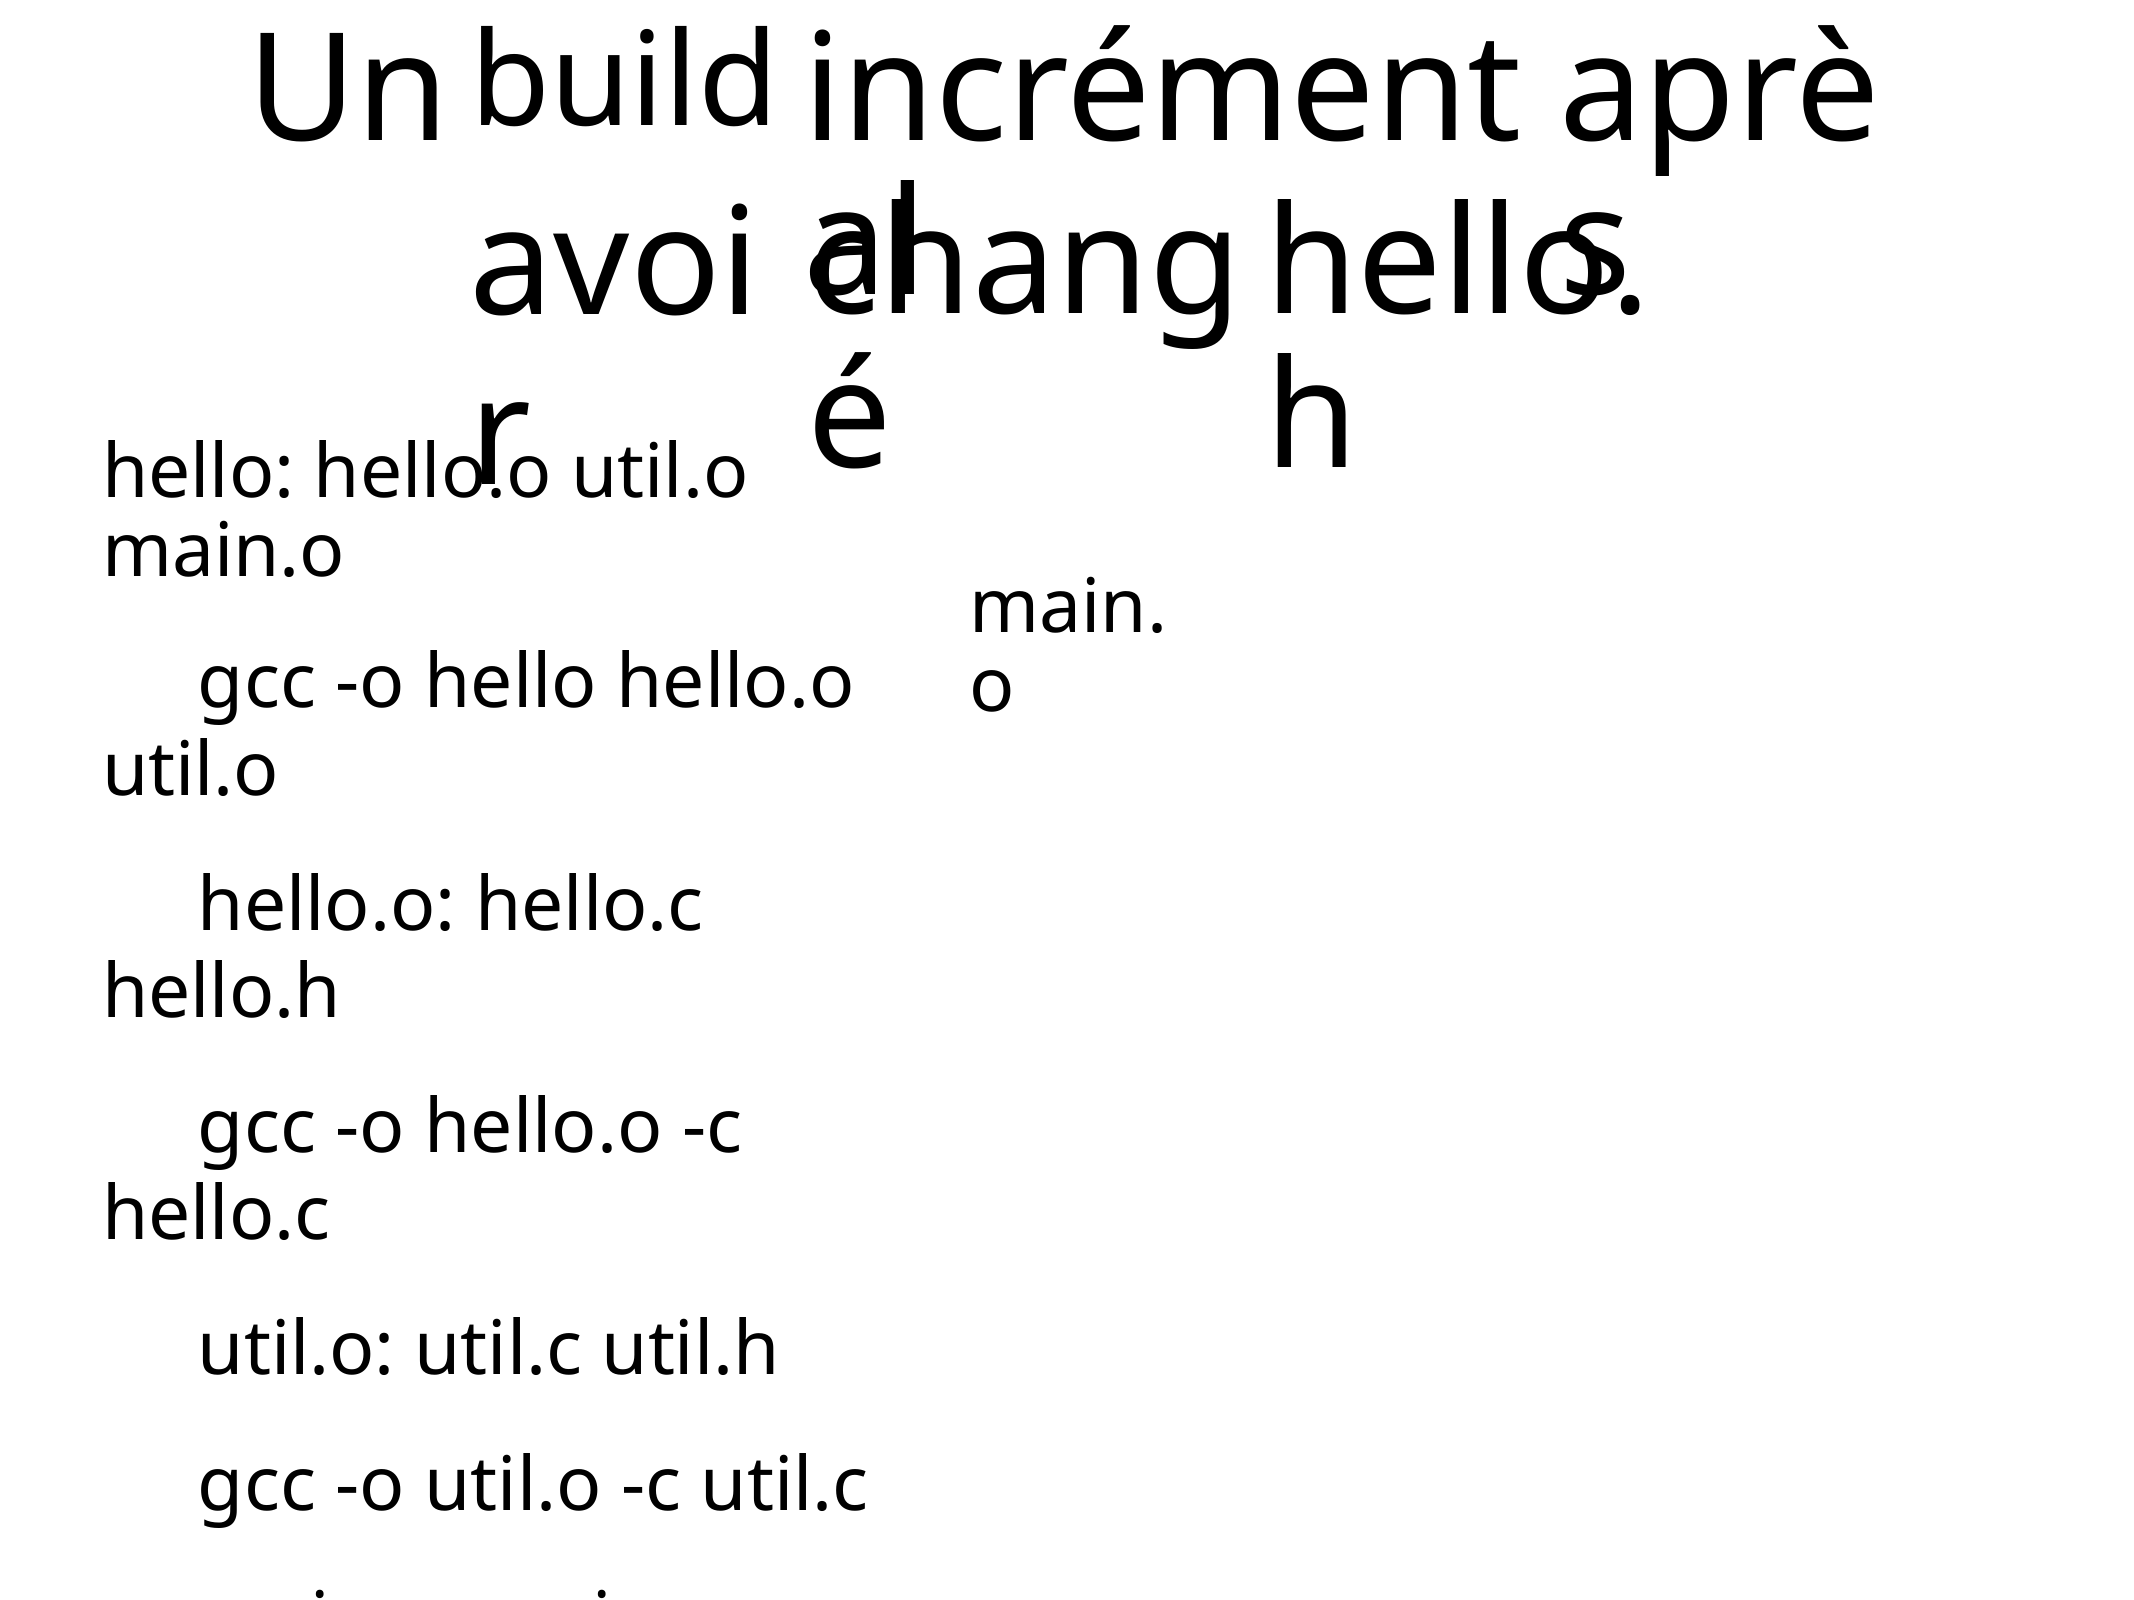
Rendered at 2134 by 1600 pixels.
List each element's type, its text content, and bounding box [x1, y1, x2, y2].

text_box hello.h [1262, 189, 1689, 344]
text_box hello: hello.o util.o main.o gcc -o hello hello.o util.o hello.o: hello.c hello.h gcc -o hello.o -c hello.c util.o: util.c util.h gcc -o util.o -c util.c main.o: main.c hello.h util.h gcc -o main.o -c main.c [99, 433, 962, 1461]
text_box incrémental [801, 16, 1543, 171]
text_box build avoir [467, 16, 791, 344]
text_box changé [805, 189, 1248, 344]
text_box Un [244, 16, 453, 171]
text_box main.o [967, 568, 1185, 648]
text_box après [1557, 16, 1911, 171]
